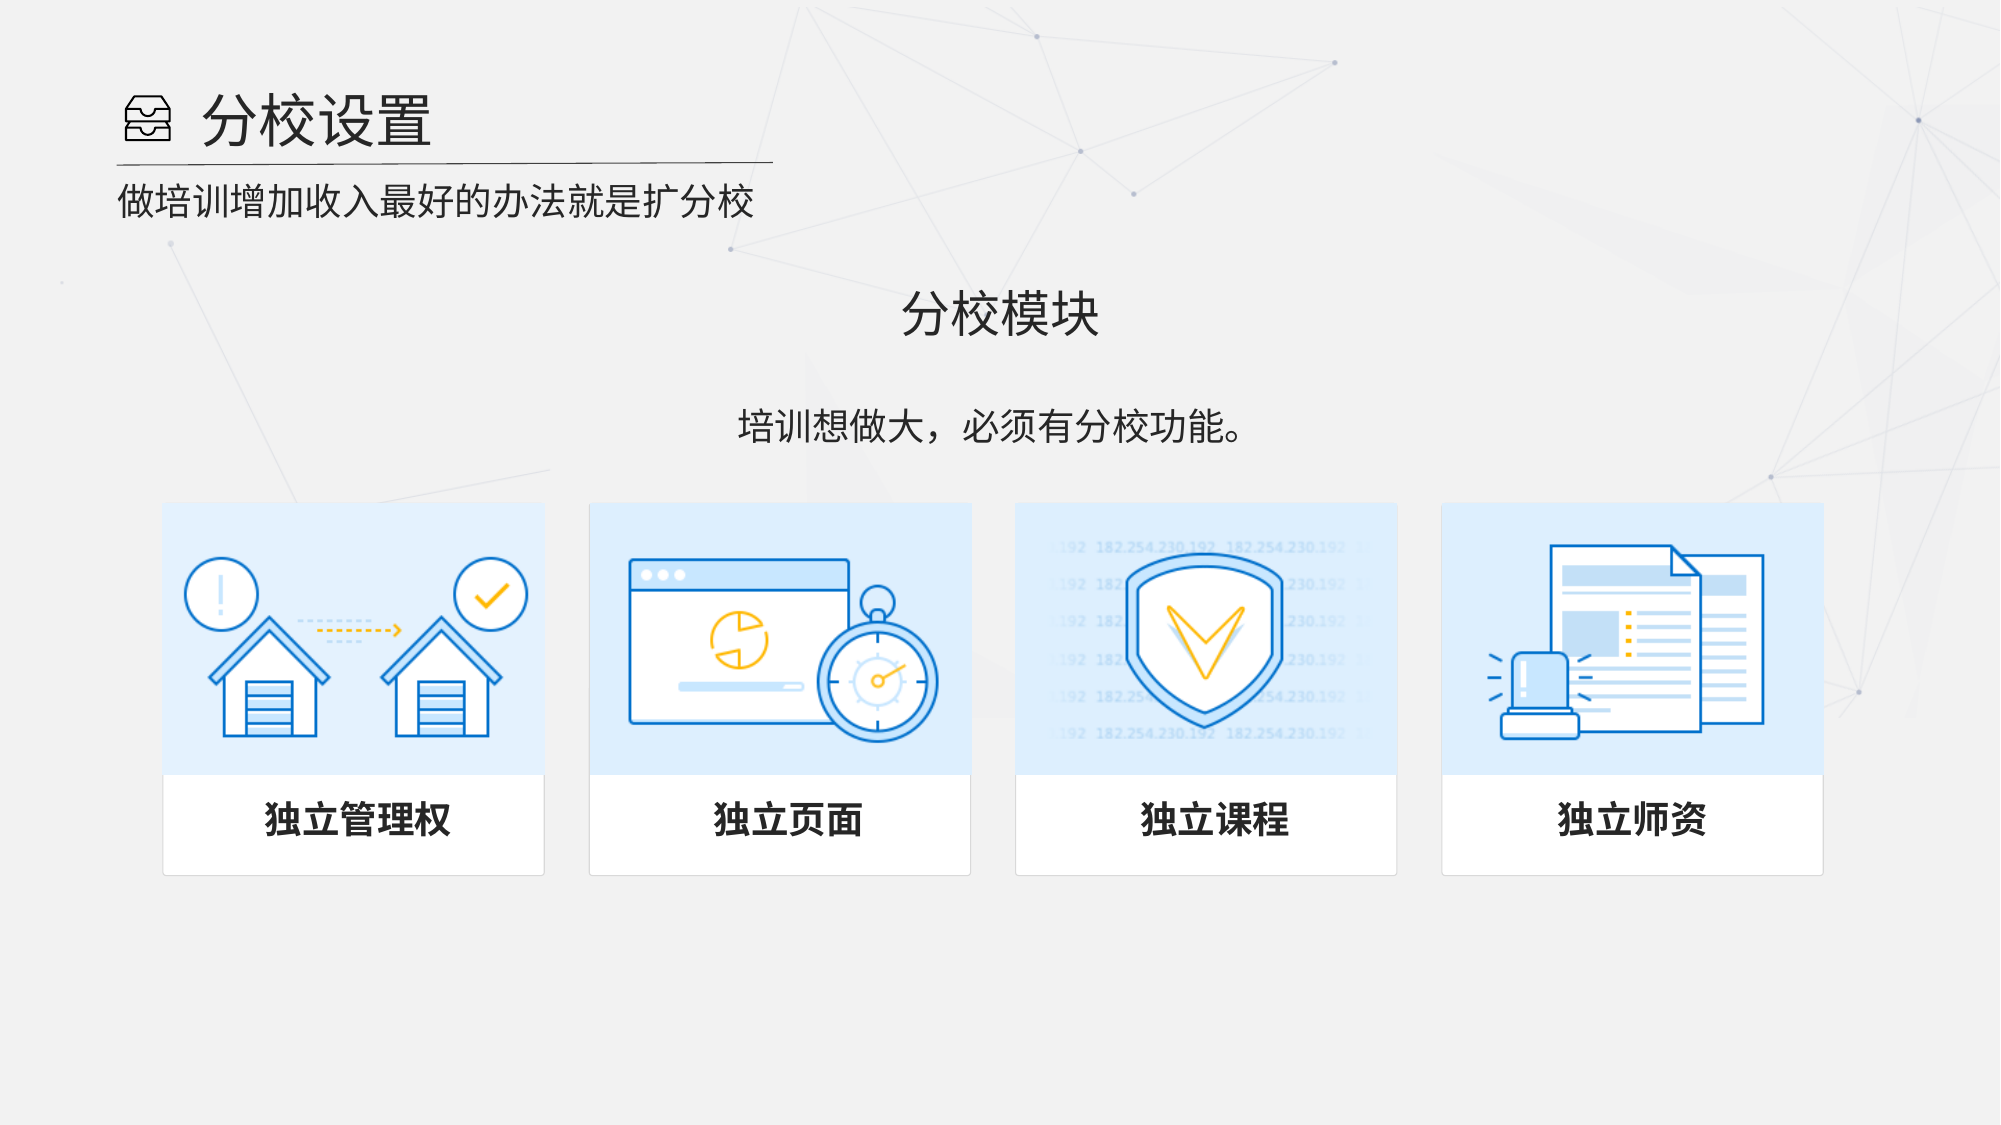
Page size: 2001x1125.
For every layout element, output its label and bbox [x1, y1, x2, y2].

text_box [1015, 503, 1397, 876]
text_box [162, 503, 545, 876]
text_box [1441, 503, 1824, 876]
text_box [116, 162, 773, 166]
picture [0, 7, 2000, 718]
text_box [589, 503, 972, 876]
